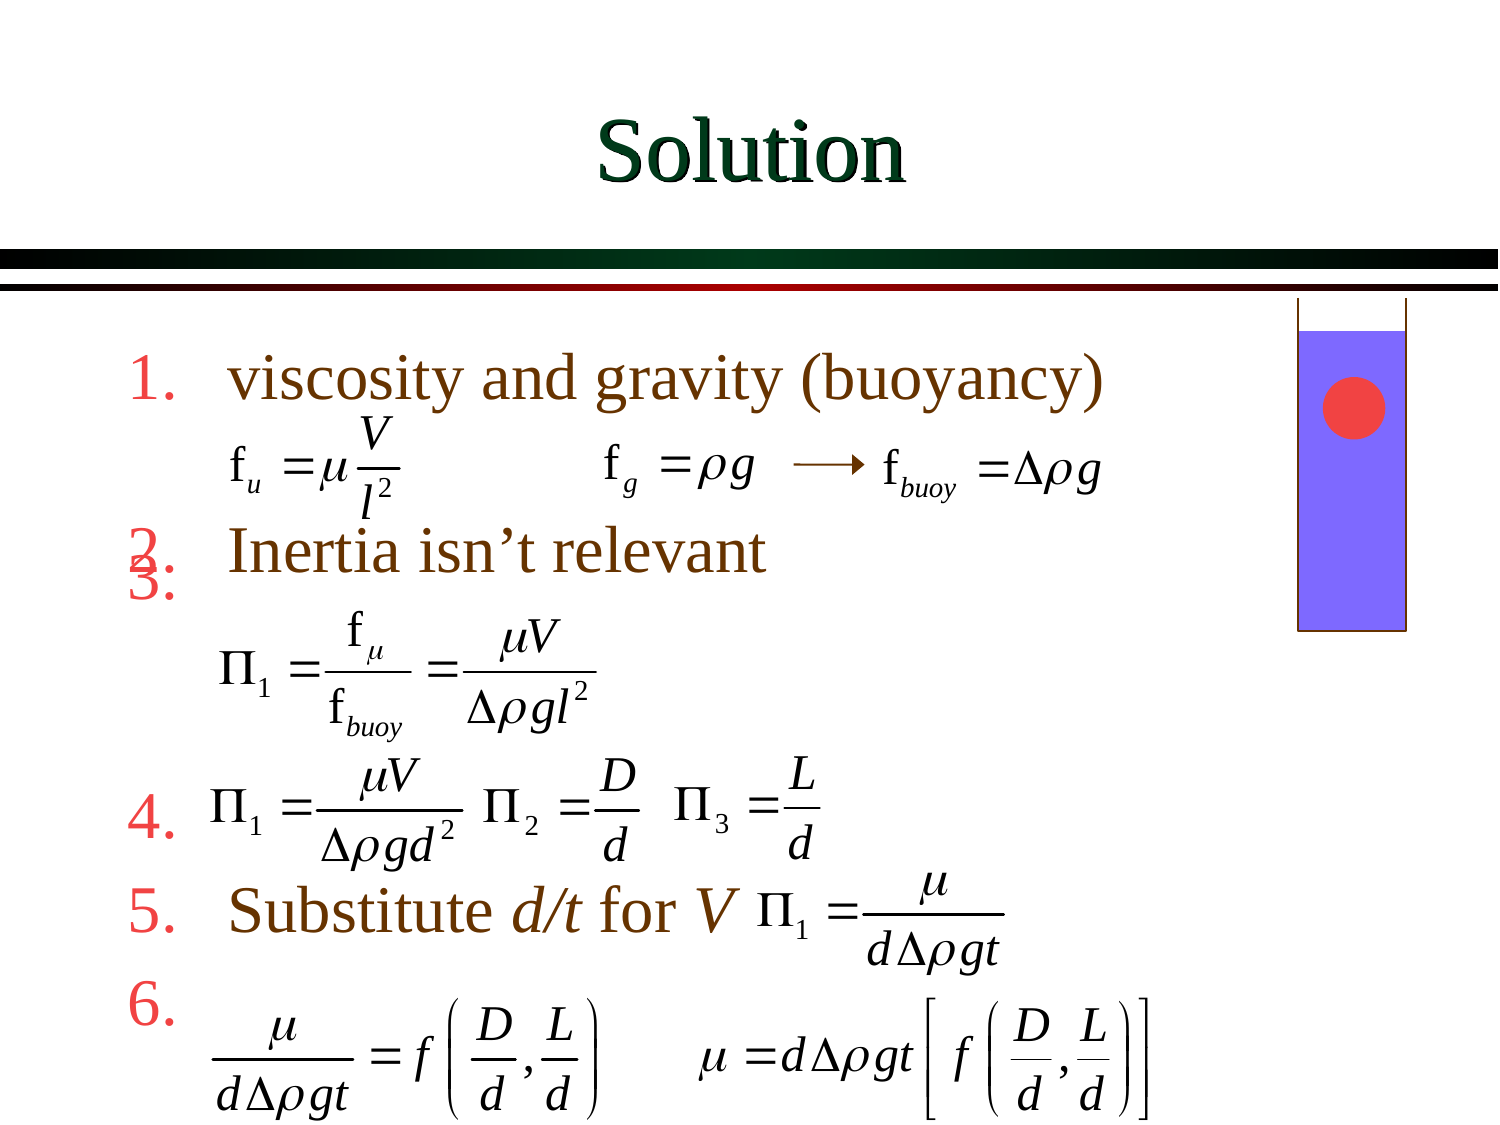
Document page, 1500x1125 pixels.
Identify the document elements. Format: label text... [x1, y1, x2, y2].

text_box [479, 747, 645, 869]
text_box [1297, 297, 1407, 632]
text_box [879, 440, 1109, 510]
title Solution [112, 49, 1388, 238]
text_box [207, 747, 468, 878]
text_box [753, 851, 1010, 982]
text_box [693, 992, 1162, 1125]
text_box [208, 992, 608, 1125]
text_box [793, 454, 865, 475]
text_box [215, 602, 601, 747]
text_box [599, 435, 763, 506]
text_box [671, 745, 826, 867]
list viscosity and gravity (buoyancy) Inertia isn’t relevant Substitute d/t for V [112, 324, 1159, 1097]
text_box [225, 405, 405, 527]
